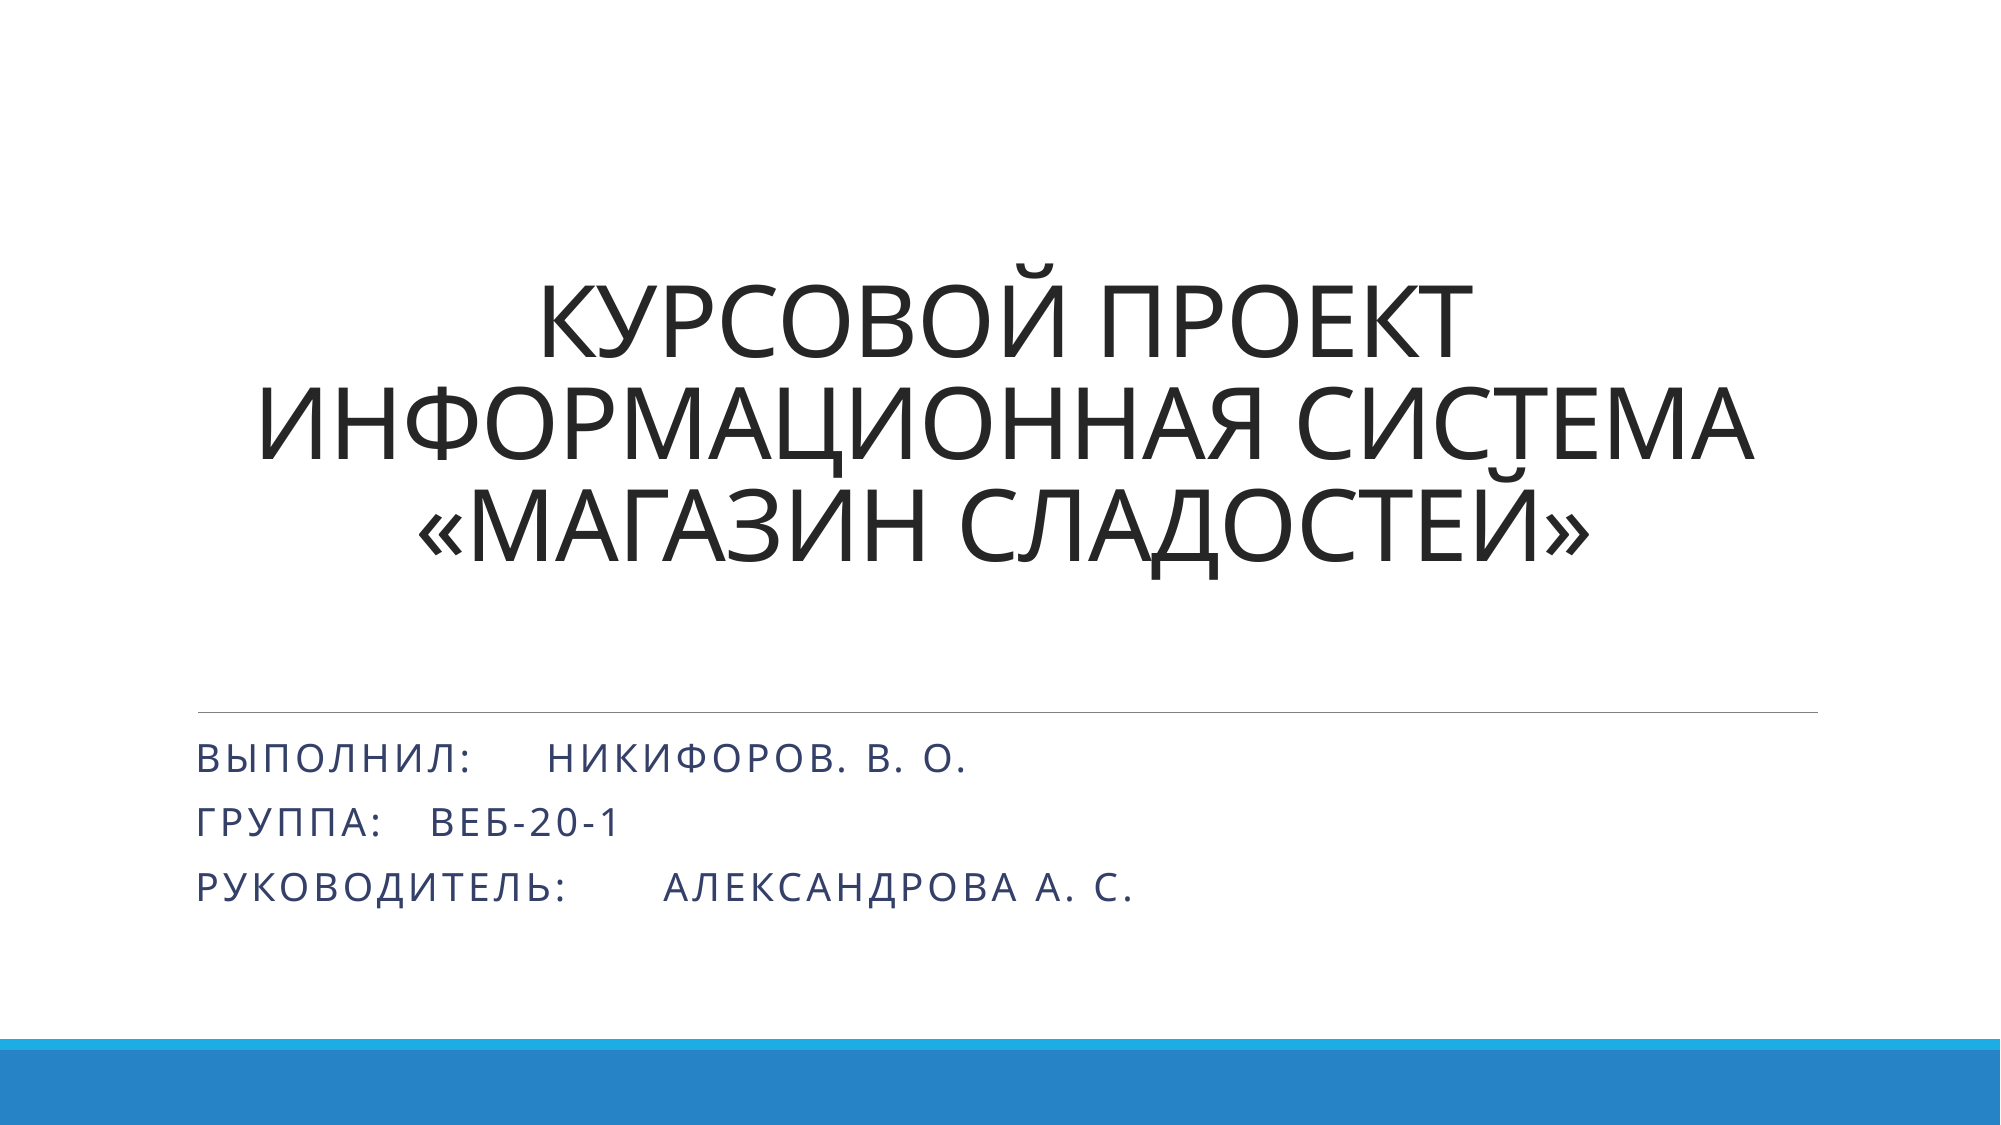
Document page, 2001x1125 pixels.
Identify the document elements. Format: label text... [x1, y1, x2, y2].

subtitle Выполнил: Никифоров. В. О. Группа: Веб-20-1 Руководитель: Александрова А. С. [180, 730, 1831, 919]
title КУРСОВОЙ ПРОЕКТ ИНФОРМАЦИОННАЯ СИСТЕМА «МАГАЗИН СЛАДОСТЕЙ» [180, 124, 1830, 710]
